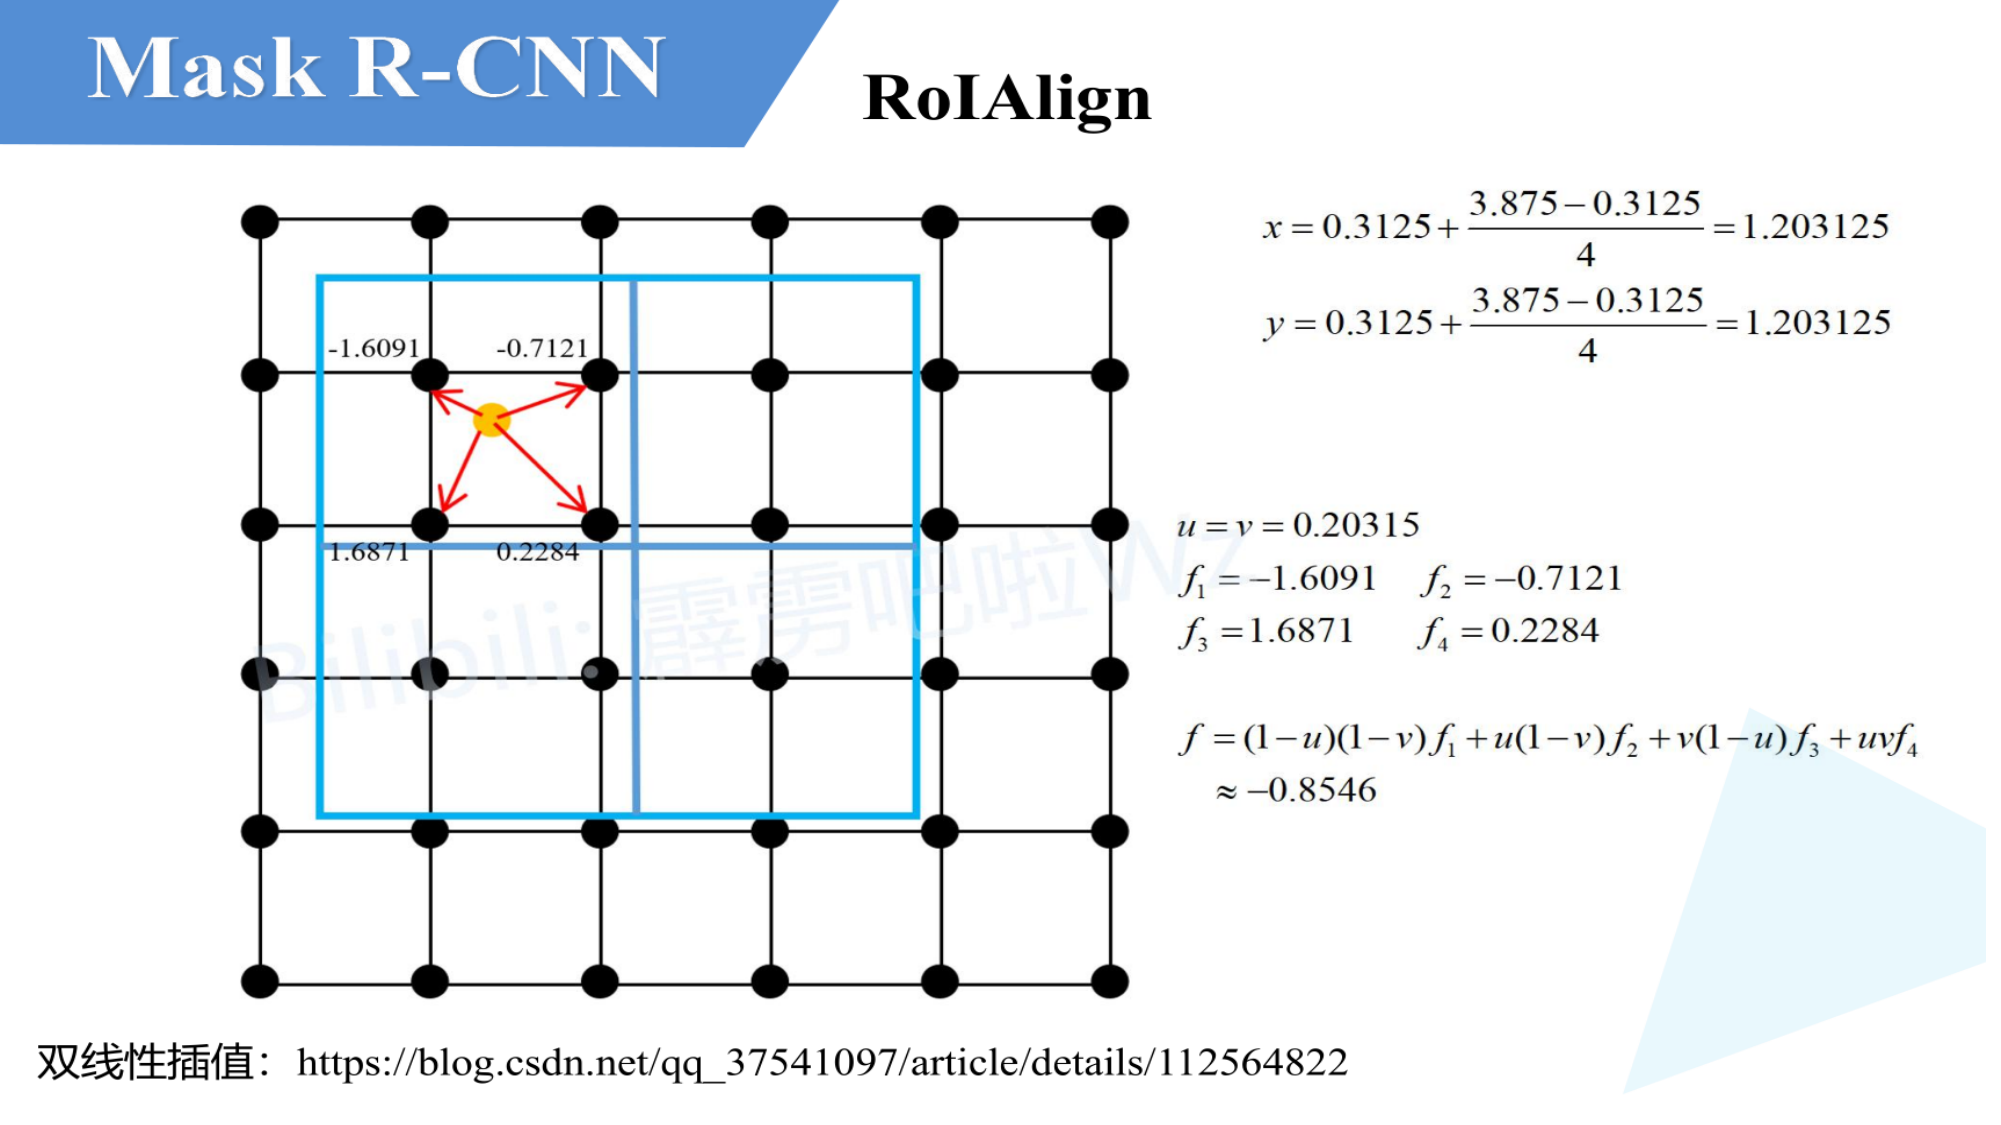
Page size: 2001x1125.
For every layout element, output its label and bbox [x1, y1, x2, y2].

list [0, 0, 1987, 1112]
